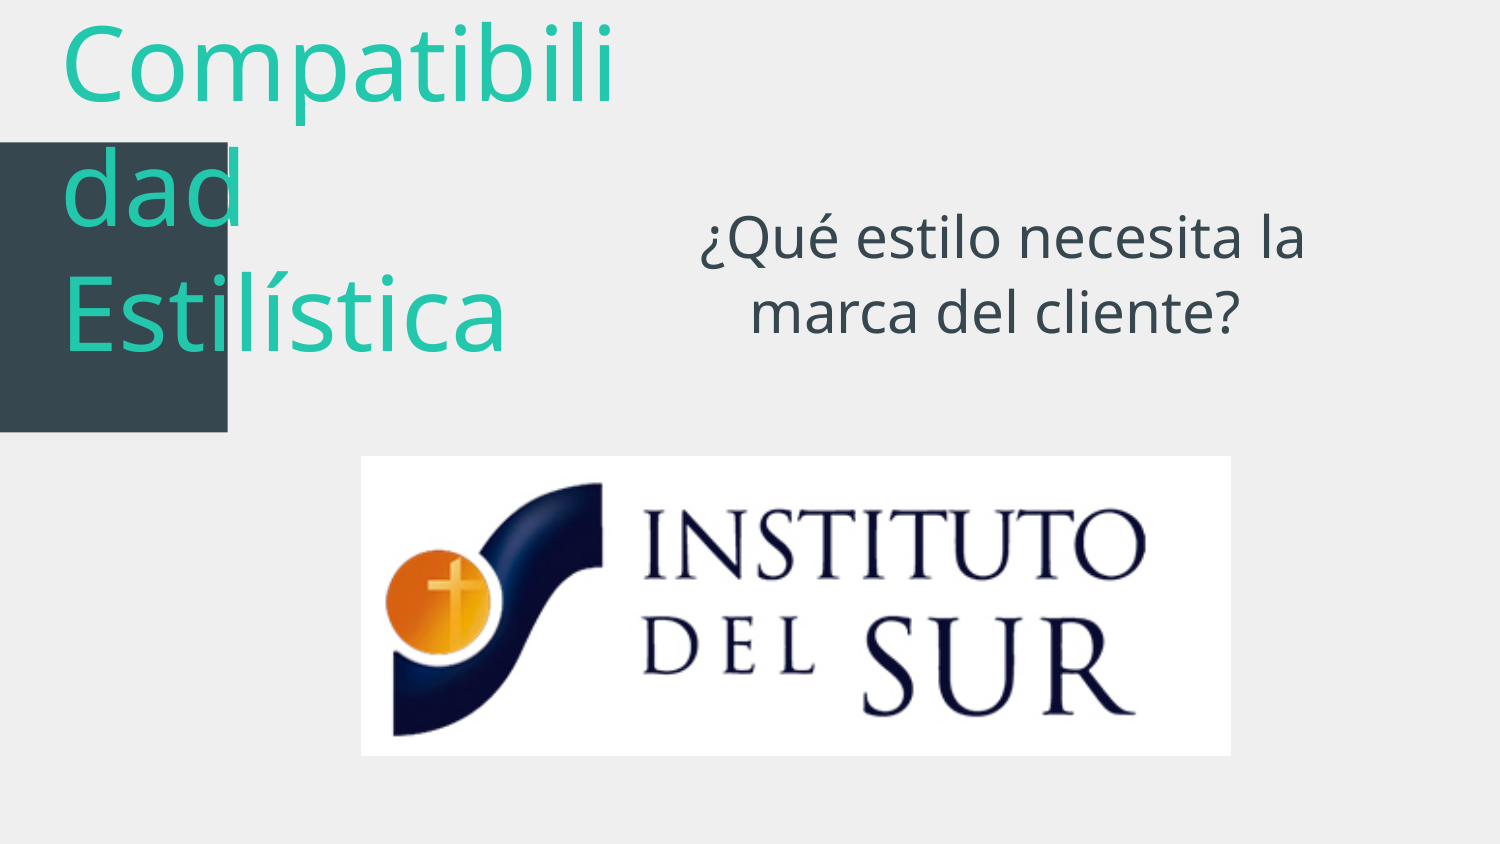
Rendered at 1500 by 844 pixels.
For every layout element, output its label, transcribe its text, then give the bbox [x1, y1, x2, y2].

text_box ¿Qué estilo necesita la marca del cliente? [659, 180, 1482, 373]
picture [361, 455, 1232, 756]
title Compatibilidad Estilística [45, 240, 677, 388]
